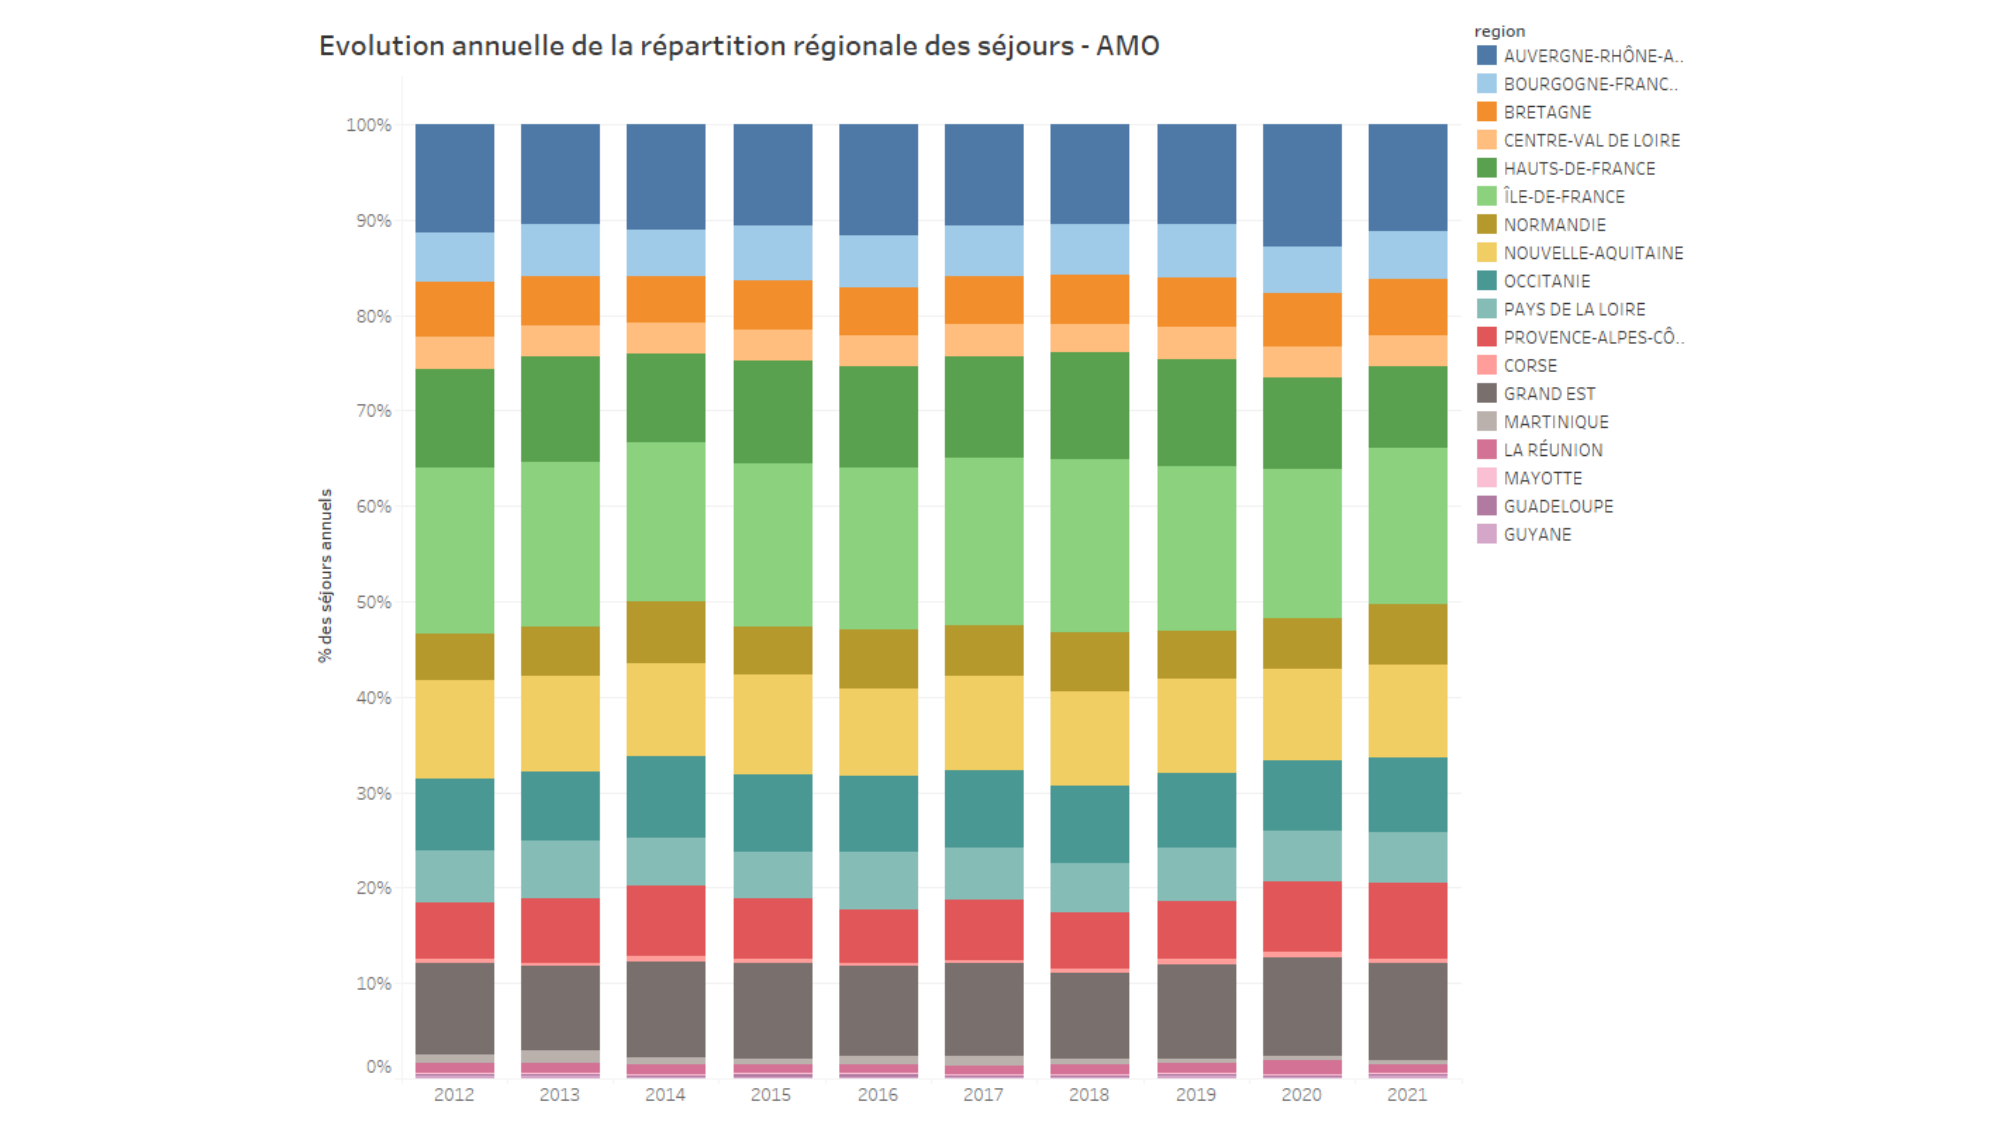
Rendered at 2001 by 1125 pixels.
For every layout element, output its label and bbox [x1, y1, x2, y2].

picture [296, 0, 1704, 1125]
